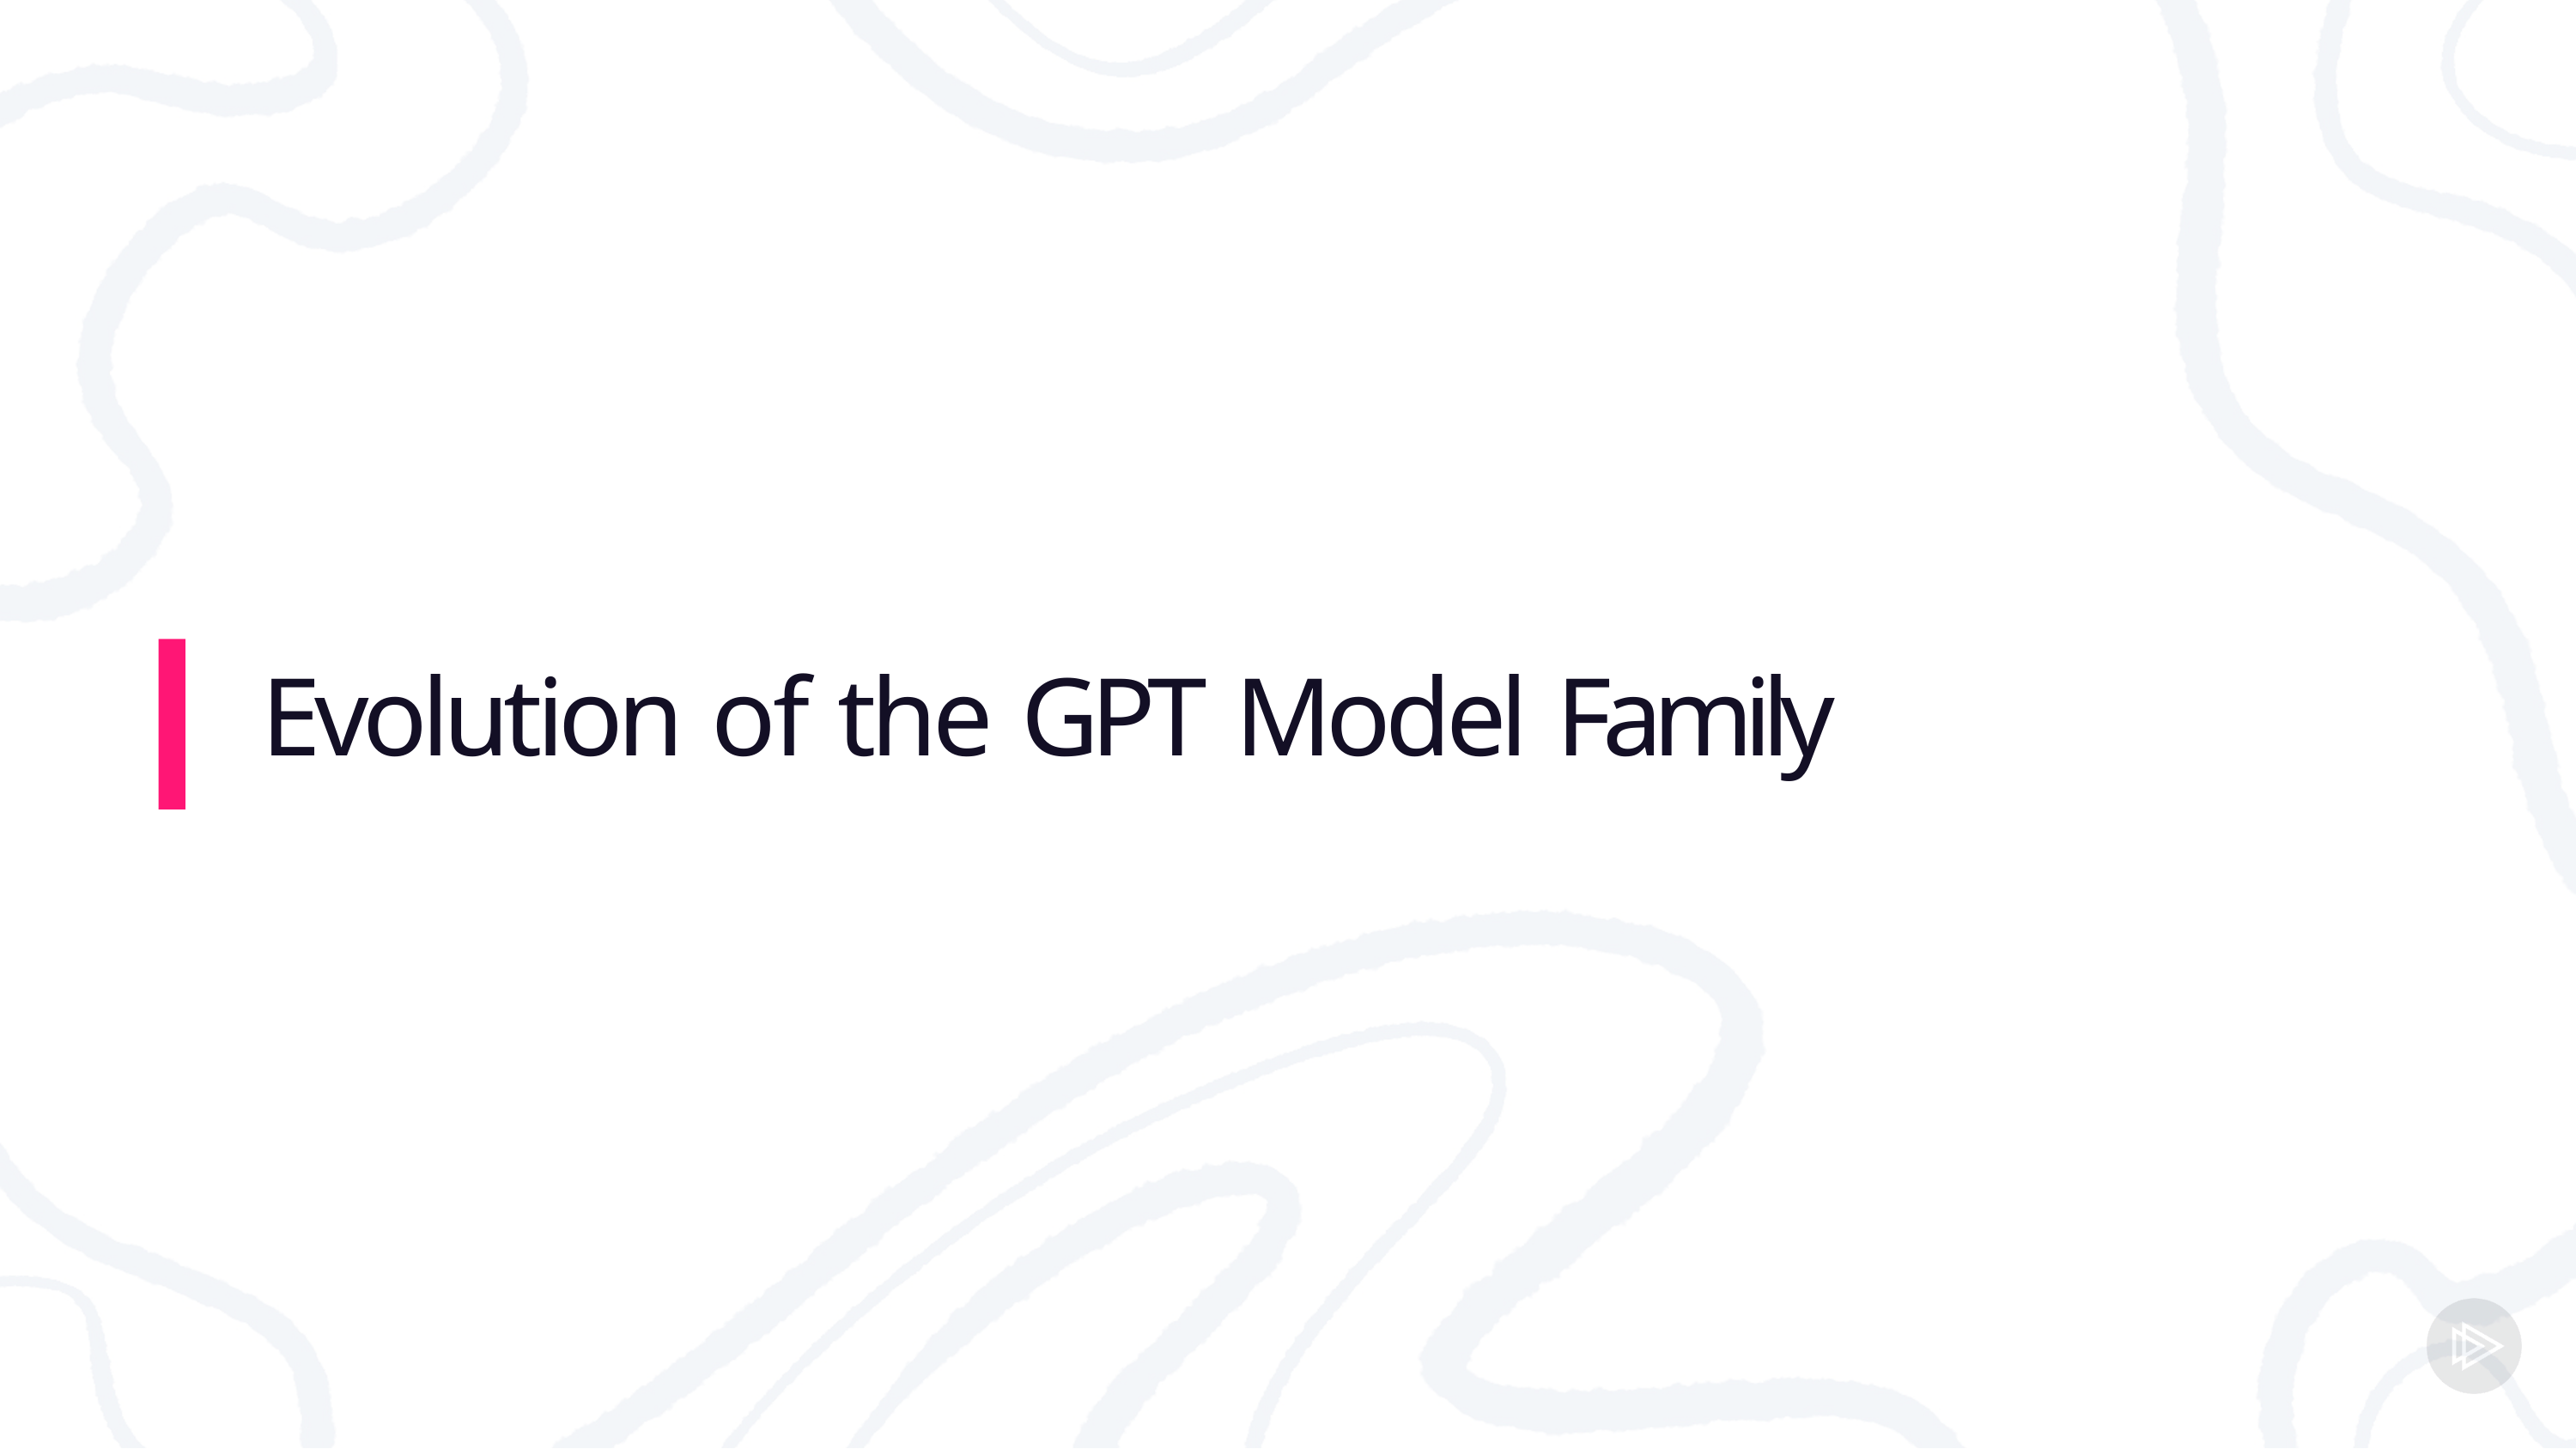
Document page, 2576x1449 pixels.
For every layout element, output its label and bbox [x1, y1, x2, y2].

text_box [0, 0, 2576, 1449]
